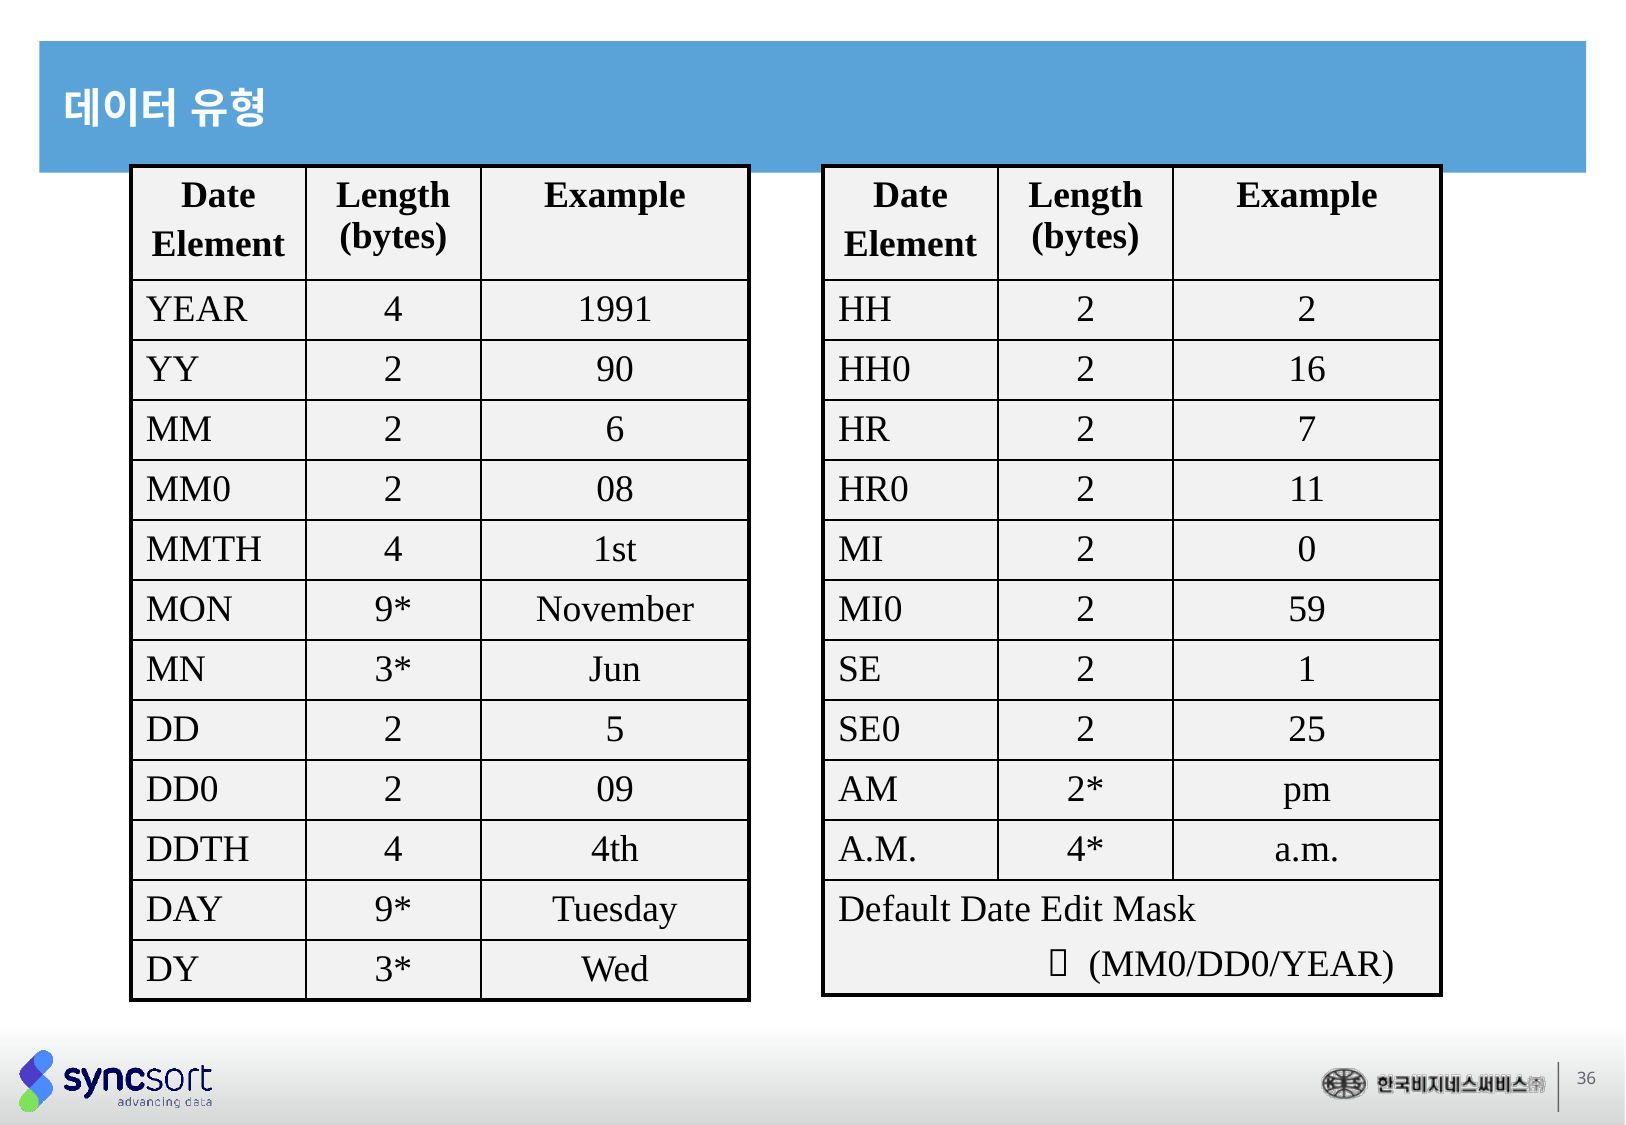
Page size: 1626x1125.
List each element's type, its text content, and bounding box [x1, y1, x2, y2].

table_cell 4 [307, 821, 480, 879]
table_cell 2 [999, 461, 1172, 519]
table_cell 4 [307, 281, 480, 339]
table_cell 0 [1174, 521, 1439, 579]
table_cell 9* [307, 881, 480, 939]
table_header Example [482, 168, 747, 279]
table_cell 1 [1174, 641, 1439, 699]
table_cell 2 [999, 281, 1172, 339]
table_cell 2 [1174, 281, 1439, 339]
table_cell 2 [307, 401, 480, 459]
table_cell 09 [482, 761, 747, 819]
table_cell SE0 [825, 701, 997, 759]
table_cell MON [133, 581, 305, 639]
table_cell 1st [482, 521, 747, 579]
table_cell 2 [999, 401, 1172, 459]
table_cell MI [825, 521, 997, 579]
table_cell 25 [1174, 701, 1439, 759]
table_cell 4 [307, 521, 480, 579]
table_cell YY [133, 341, 305, 399]
table_cell 5 [482, 701, 747, 759]
table_header Date Element [133, 168, 305, 279]
table_cell MI0 [825, 581, 997, 639]
table_cell AM [825, 761, 997, 819]
table_cell 2 [999, 521, 1172, 579]
table_cell 11 [1174, 461, 1439, 519]
table_cell DDTH [133, 821, 305, 879]
table_cell 16 [1174, 341, 1439, 399]
table_header Date Element [825, 168, 997, 279]
table_cell 4* [999, 821, 1172, 879]
table_cell 2 [999, 701, 1172, 759]
table_cell 2 [307, 461, 480, 519]
table_cell DD [133, 701, 305, 759]
table_cell Tuesday [482, 881, 747, 939]
table_cell Wed [482, 941, 747, 998]
table_cell 2 [307, 341, 480, 399]
table_header Example [1174, 168, 1439, 279]
table_cell DY [133, 941, 305, 998]
table_cell SE [825, 641, 997, 699]
table_cell MN [133, 641, 305, 699]
table_cell 2 [307, 701, 480, 759]
table_cell 3* [307, 641, 480, 699]
table_cell HH0 [825, 341, 997, 399]
table_cell 2 [999, 581, 1172, 639]
table_cell 6 [482, 401, 747, 459]
table_cell 2 [999, 341, 1172, 399]
table_cell Default Date Edit Mask  (MM0/DD0/YEAR) [825, 881, 1439, 993]
table_cell pm [1174, 761, 1439, 819]
table_cell 4th [482, 821, 747, 879]
table_cell DD0 [133, 761, 305, 819]
table_cell 3* [307, 941, 480, 998]
table_cell HR [825, 401, 997, 459]
table_cell 59 [1174, 581, 1439, 639]
table_cell HH [825, 281, 997, 339]
table_cell November [482, 581, 747, 639]
picture [0, 1024, 1625, 1125]
table_cell 1991 [482, 281, 747, 339]
table_cell 90 [482, 341, 747, 399]
table_cell YEAR [133, 281, 305, 339]
table_cell DAY [133, 881, 305, 939]
table_header Length (bytes) [999, 168, 1172, 279]
table_cell MM [133, 401, 305, 459]
table_cell A.M. [825, 821, 997, 879]
table_header Length (bytes) [307, 168, 480, 279]
table_cell 08 [482, 461, 747, 519]
table_cell 2 [307, 761, 480, 819]
table_cell HR0 [825, 461, 997, 519]
text_box 데이터 유형 [48, 47, 1579, 166]
table_cell 2 [999, 641, 1172, 699]
table_cell 9* [307, 581, 480, 639]
table_cell 7 [1174, 401, 1439, 459]
table_cell MMTH [133, 521, 305, 579]
table_cell Jun [482, 641, 747, 699]
table_cell a.m. [1174, 821, 1439, 879]
table_cell MM0 [133, 461, 305, 519]
table_cell 2* [999, 761, 1172, 819]
